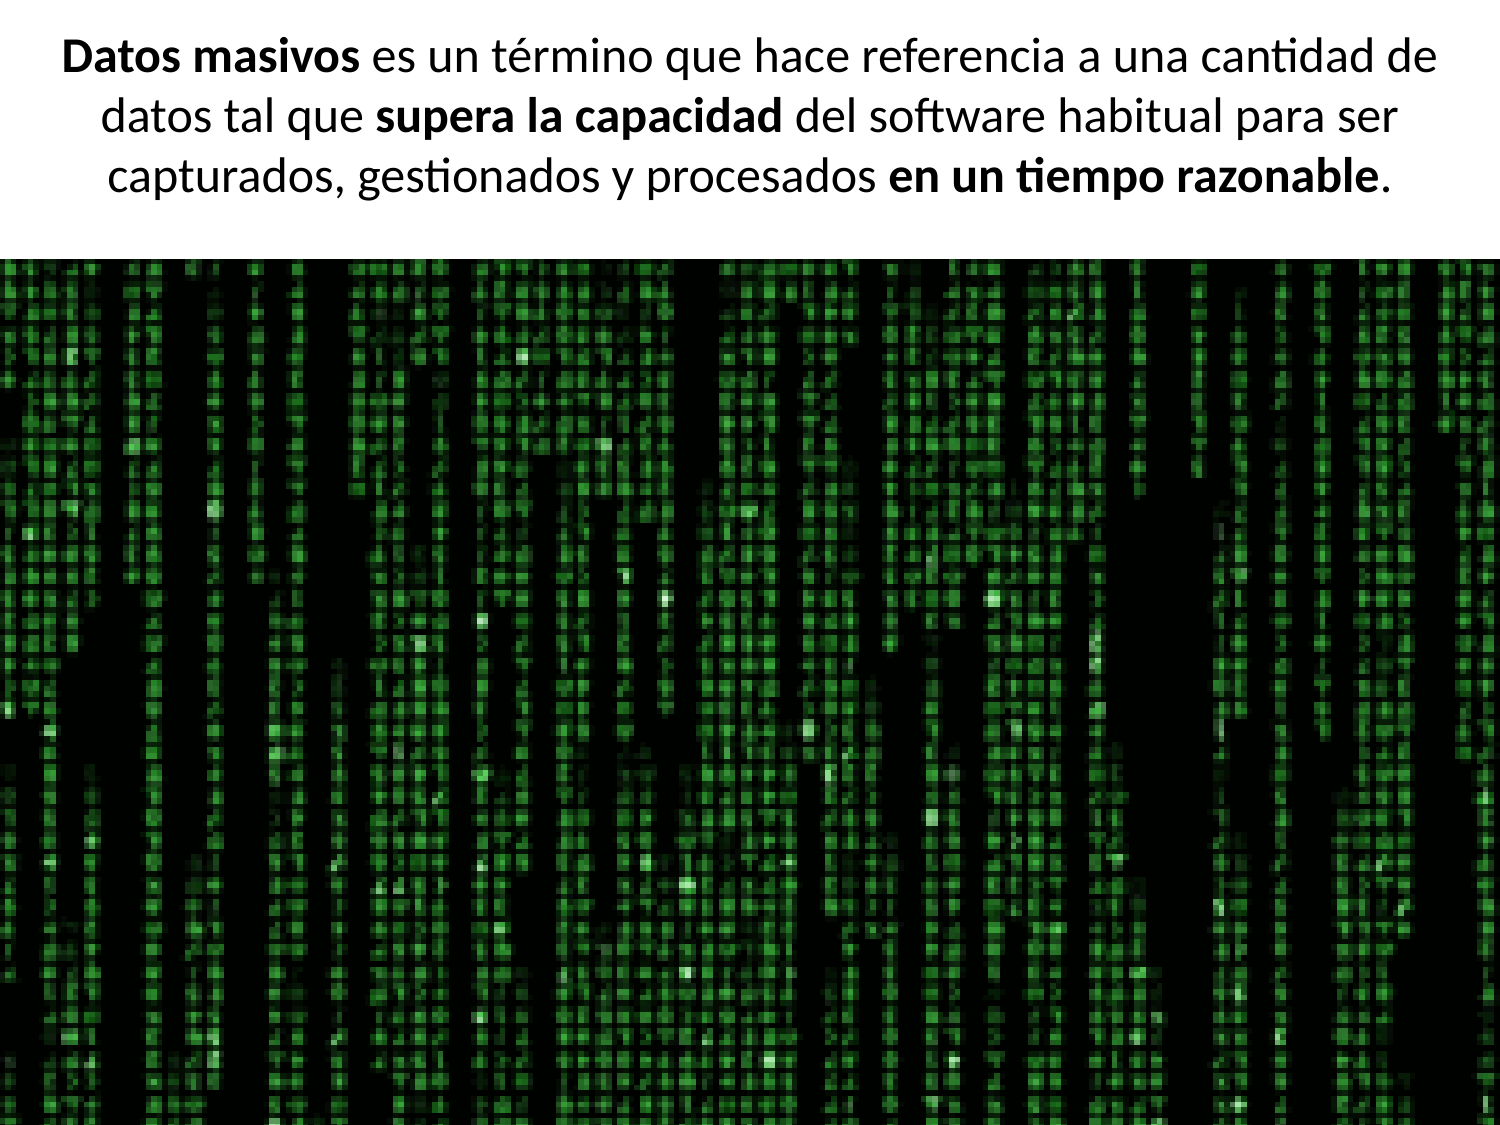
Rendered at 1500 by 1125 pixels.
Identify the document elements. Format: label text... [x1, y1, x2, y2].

picture [0, 259, 1500, 1125]
text_box Datos masivos es un término que hace referencia a una cantidad de datos tal que supera la capacidad del software habitual para ser capturados, gestionados y procesados en un tiempo razonable. [0, 15, 1500, 259]
